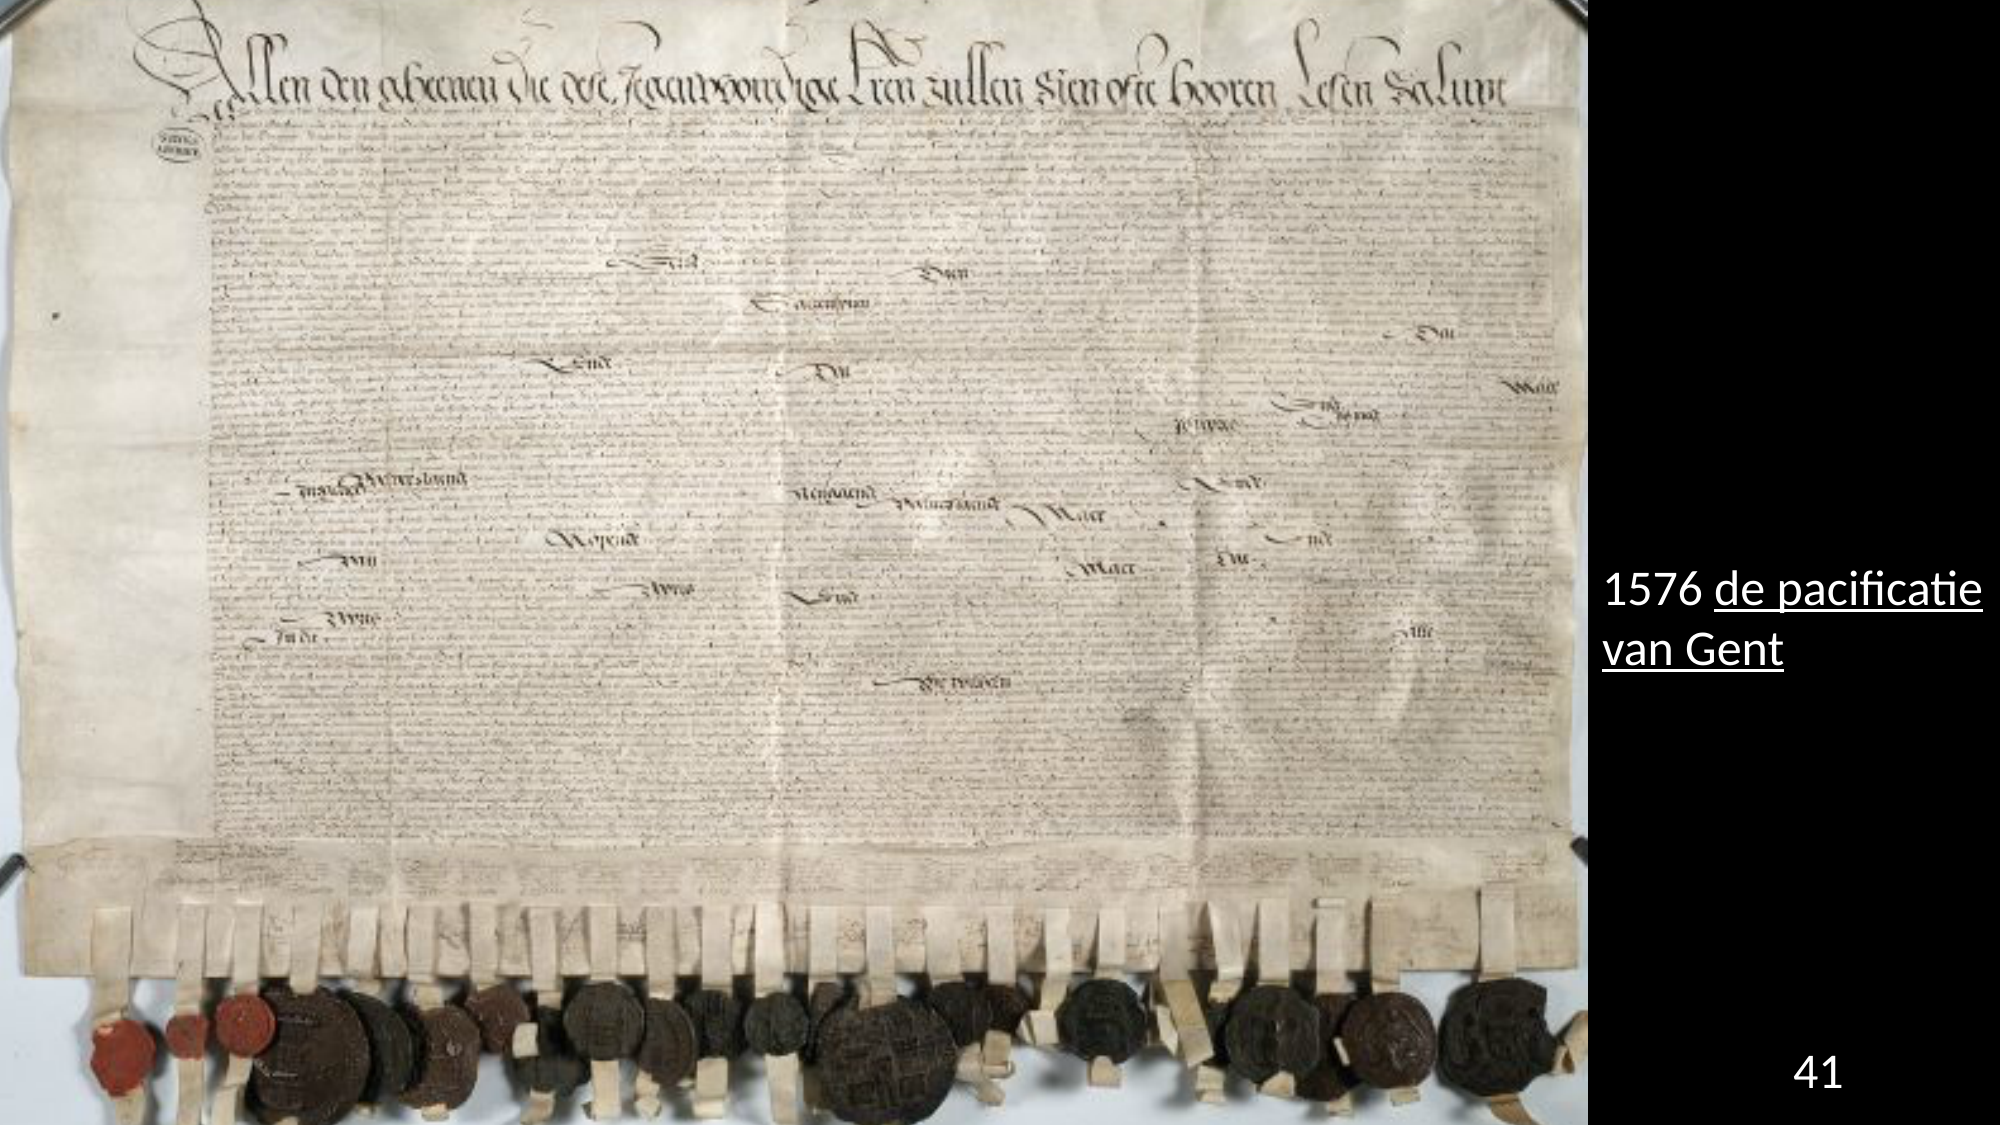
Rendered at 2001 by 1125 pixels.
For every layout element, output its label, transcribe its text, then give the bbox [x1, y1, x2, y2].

text_box 1576 de pacificatie van Gent [1588, 547, 2000, 684]
slide_number 41 [1588, 1038, 1859, 1099]
picture [0, 0, 1588, 1125]
